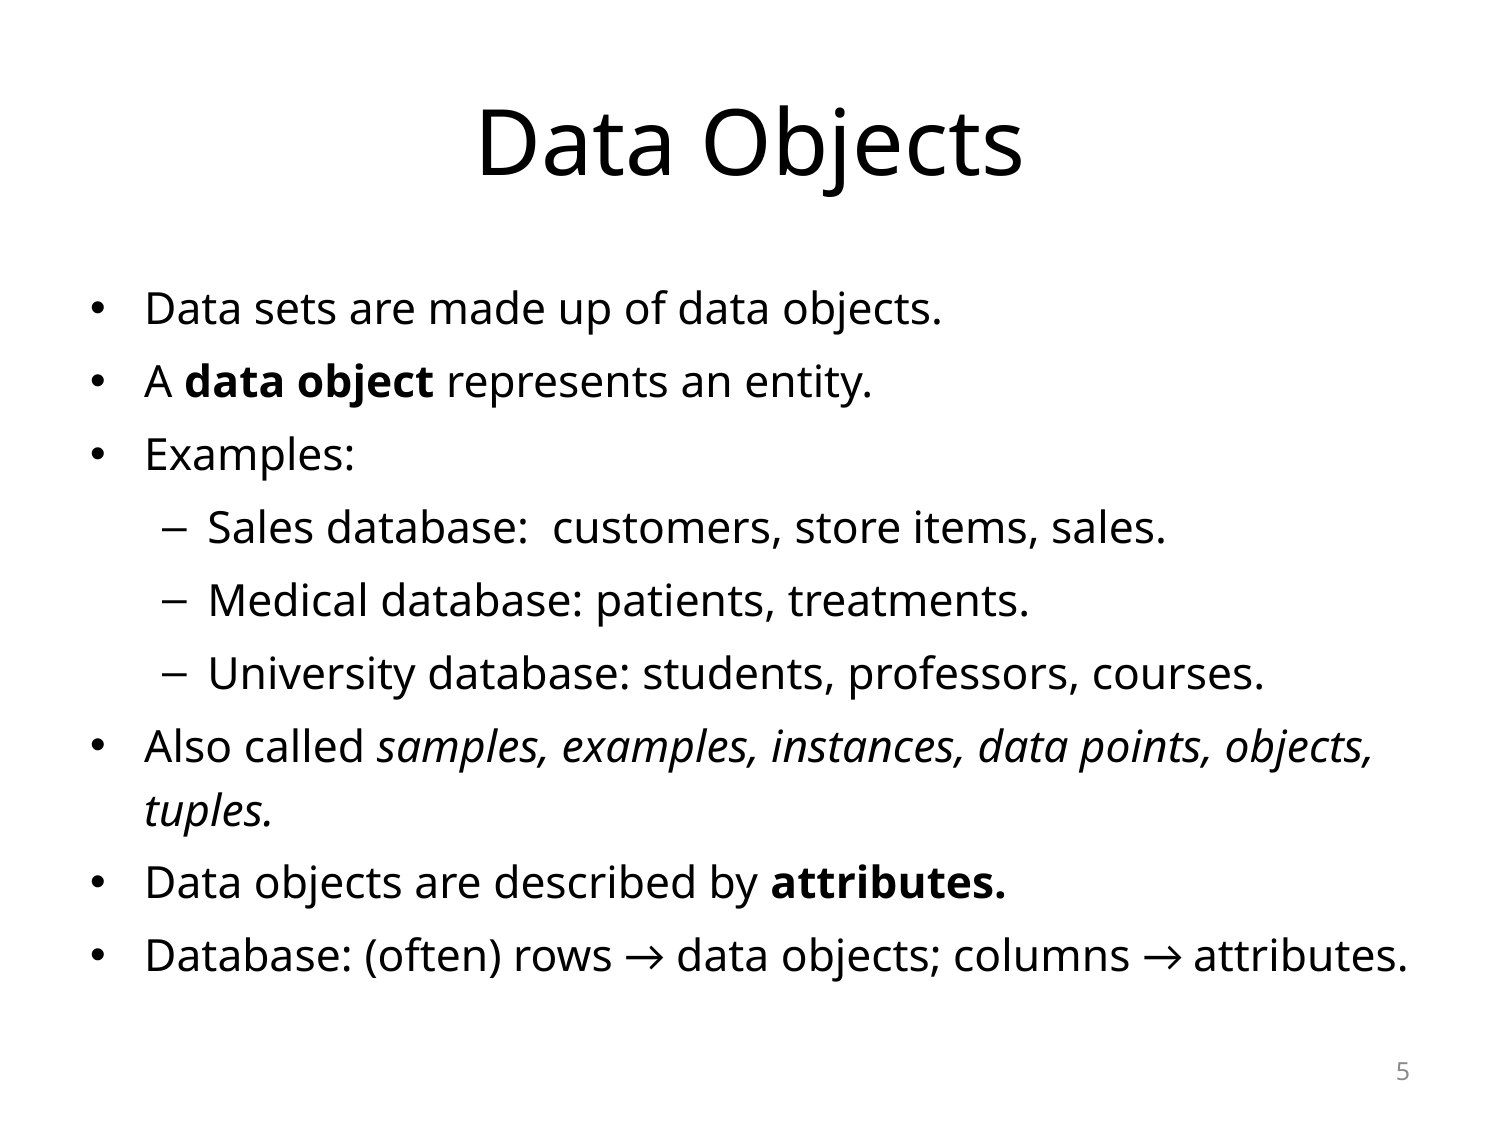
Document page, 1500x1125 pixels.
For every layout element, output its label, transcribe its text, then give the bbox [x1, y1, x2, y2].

slide_number 5 [1074, 1042, 1425, 1103]
list Data sets are made up of data objects. A data object represents an entity. Examples: Sales database: customers, store items, sales. Medical database: patients, treatments. University database: students, professors, courses. Also called samples, examples, instances, data points, objects, tuples. Data objects are described by attributes. Database: (often) rows → data objects; columns → attributes. [75, 262, 1425, 1005]
title Data Objects [75, 45, 1425, 233]
